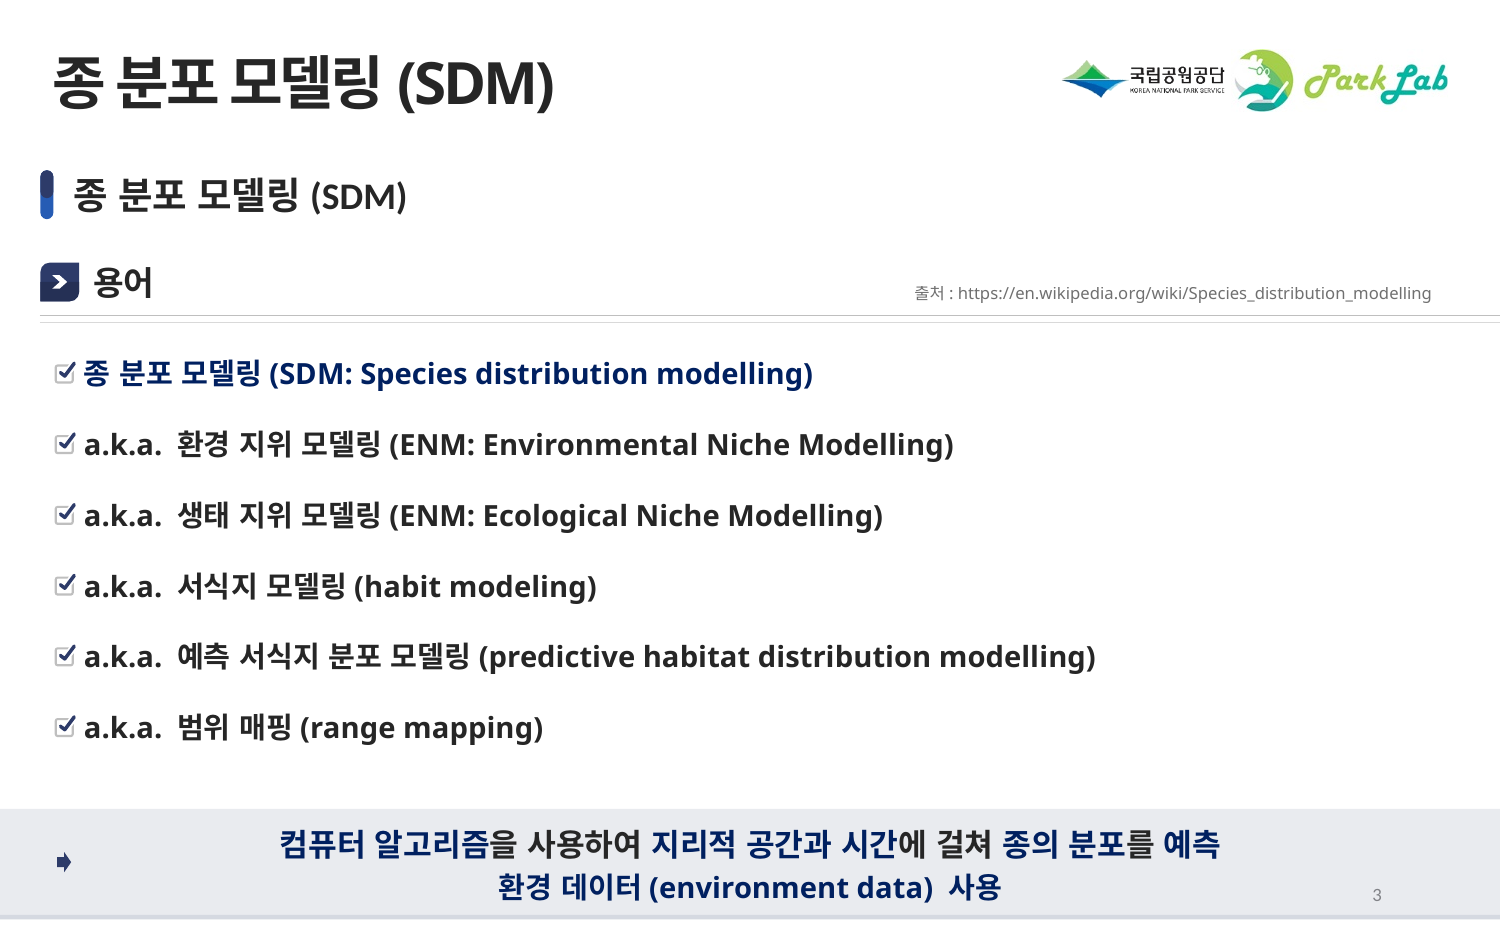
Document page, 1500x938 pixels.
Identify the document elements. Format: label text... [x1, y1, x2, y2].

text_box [54, 418, 1448, 470]
text_box 용어 [78, 254, 790, 310]
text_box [54, 701, 1448, 752]
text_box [40, 164, 428, 225]
text_box 종 분포 모델링(SDM) [37, 38, 570, 124]
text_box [57, 812, 1424, 912]
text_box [54, 630, 1448, 682]
text_box [0, 808, 1500, 921]
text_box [54, 347, 1448, 399]
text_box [54, 560, 1448, 611]
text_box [54, 489, 1448, 540]
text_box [1059, 49, 1448, 113]
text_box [40, 262, 80, 302]
text_box 출처: https://en.wikipedia.org/wiki/Species_distribution_modelling [414, 275, 1448, 311]
